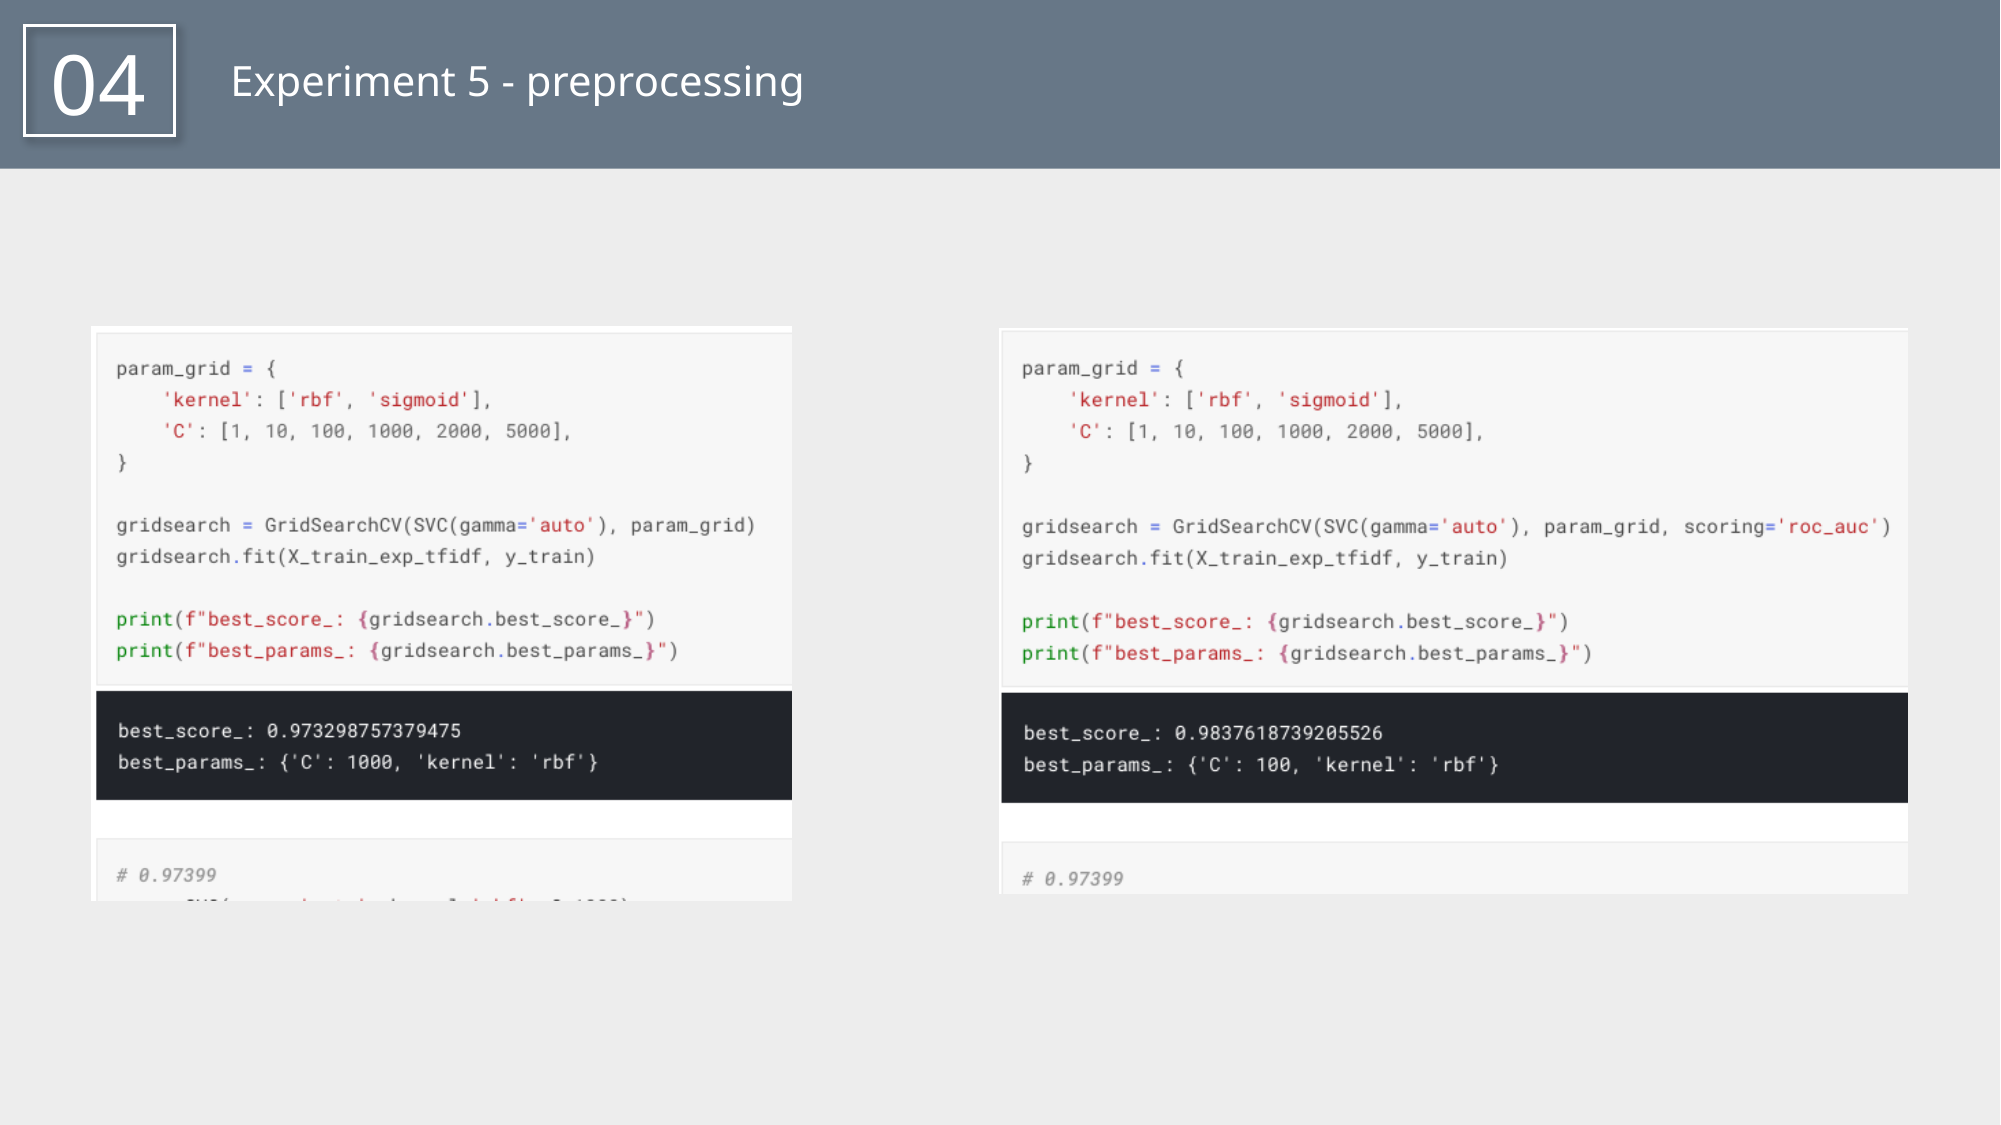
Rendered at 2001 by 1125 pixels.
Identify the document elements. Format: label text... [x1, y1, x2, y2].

text_box [23, 24, 176, 137]
picture [999, 328, 1908, 895]
text_box 04 [36, 25, 161, 140]
picture [91, 326, 792, 901]
text_box [0, 0, 2000, 170]
text_box Experiment 5 - preprocessing [215, 47, 1157, 113]
